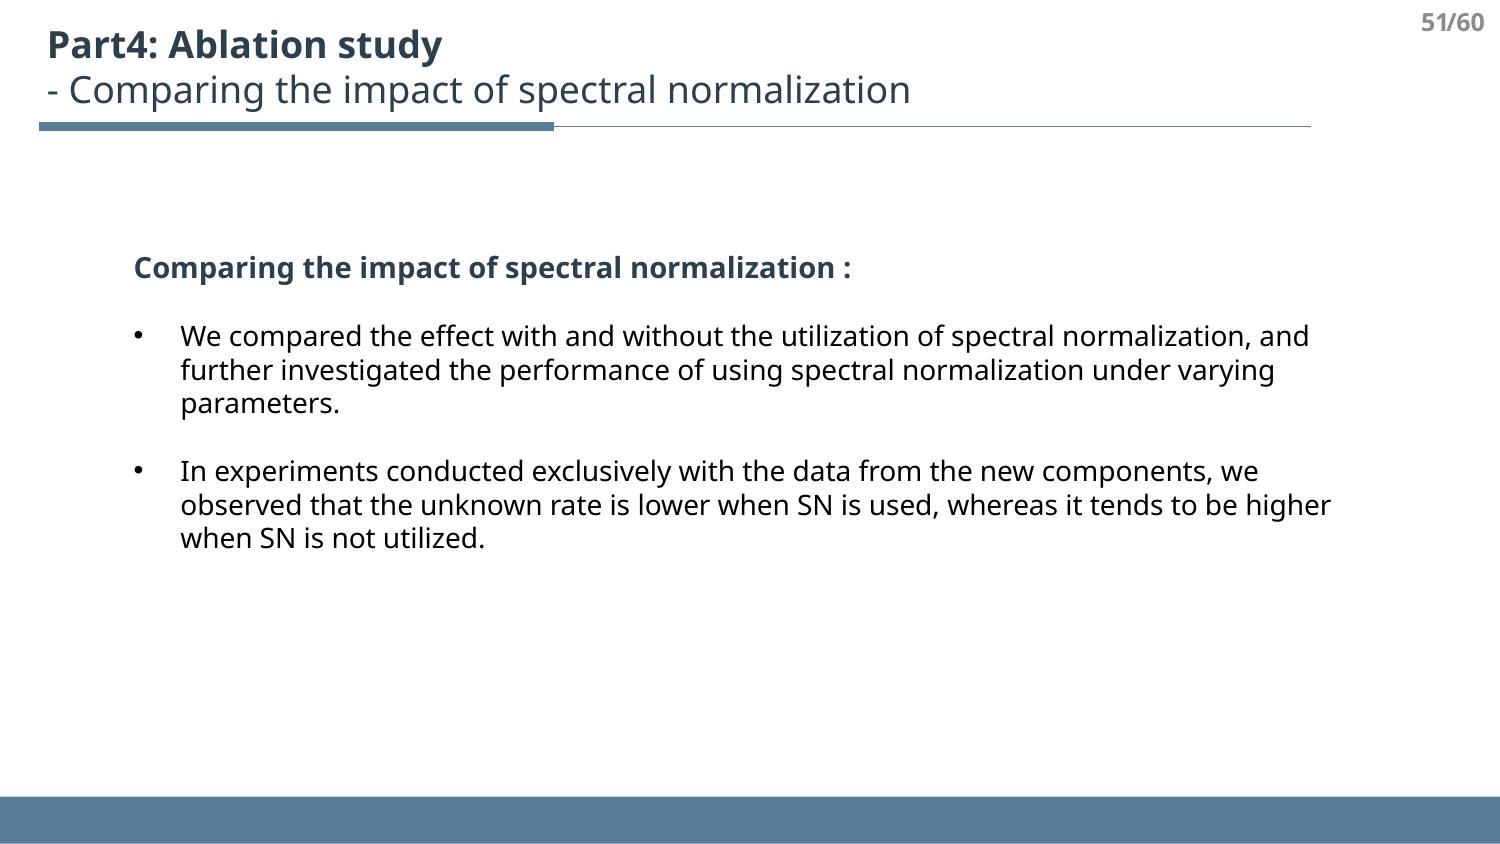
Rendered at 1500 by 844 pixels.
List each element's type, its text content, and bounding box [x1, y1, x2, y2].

text_box Comparing the impact of spectral normalization : We compared the effect with and without the utilization of spectral normalization, and further investigated the performance of using spectral normalization under varying parameters. In experiments conducted exclusively with the data from the new components, we observed that the unknown rate is lower when SN is used, whereas it tends to be higher when SN is not utilized. [118, 242, 1382, 562]
text_box Part4: Ablation study - Comparing the impact of spectral normalization [32, 13, 938, 118]
footer /60 [1465, 1, 1500, 47]
slide_number 51 [1162, 0, 1465, 48]
